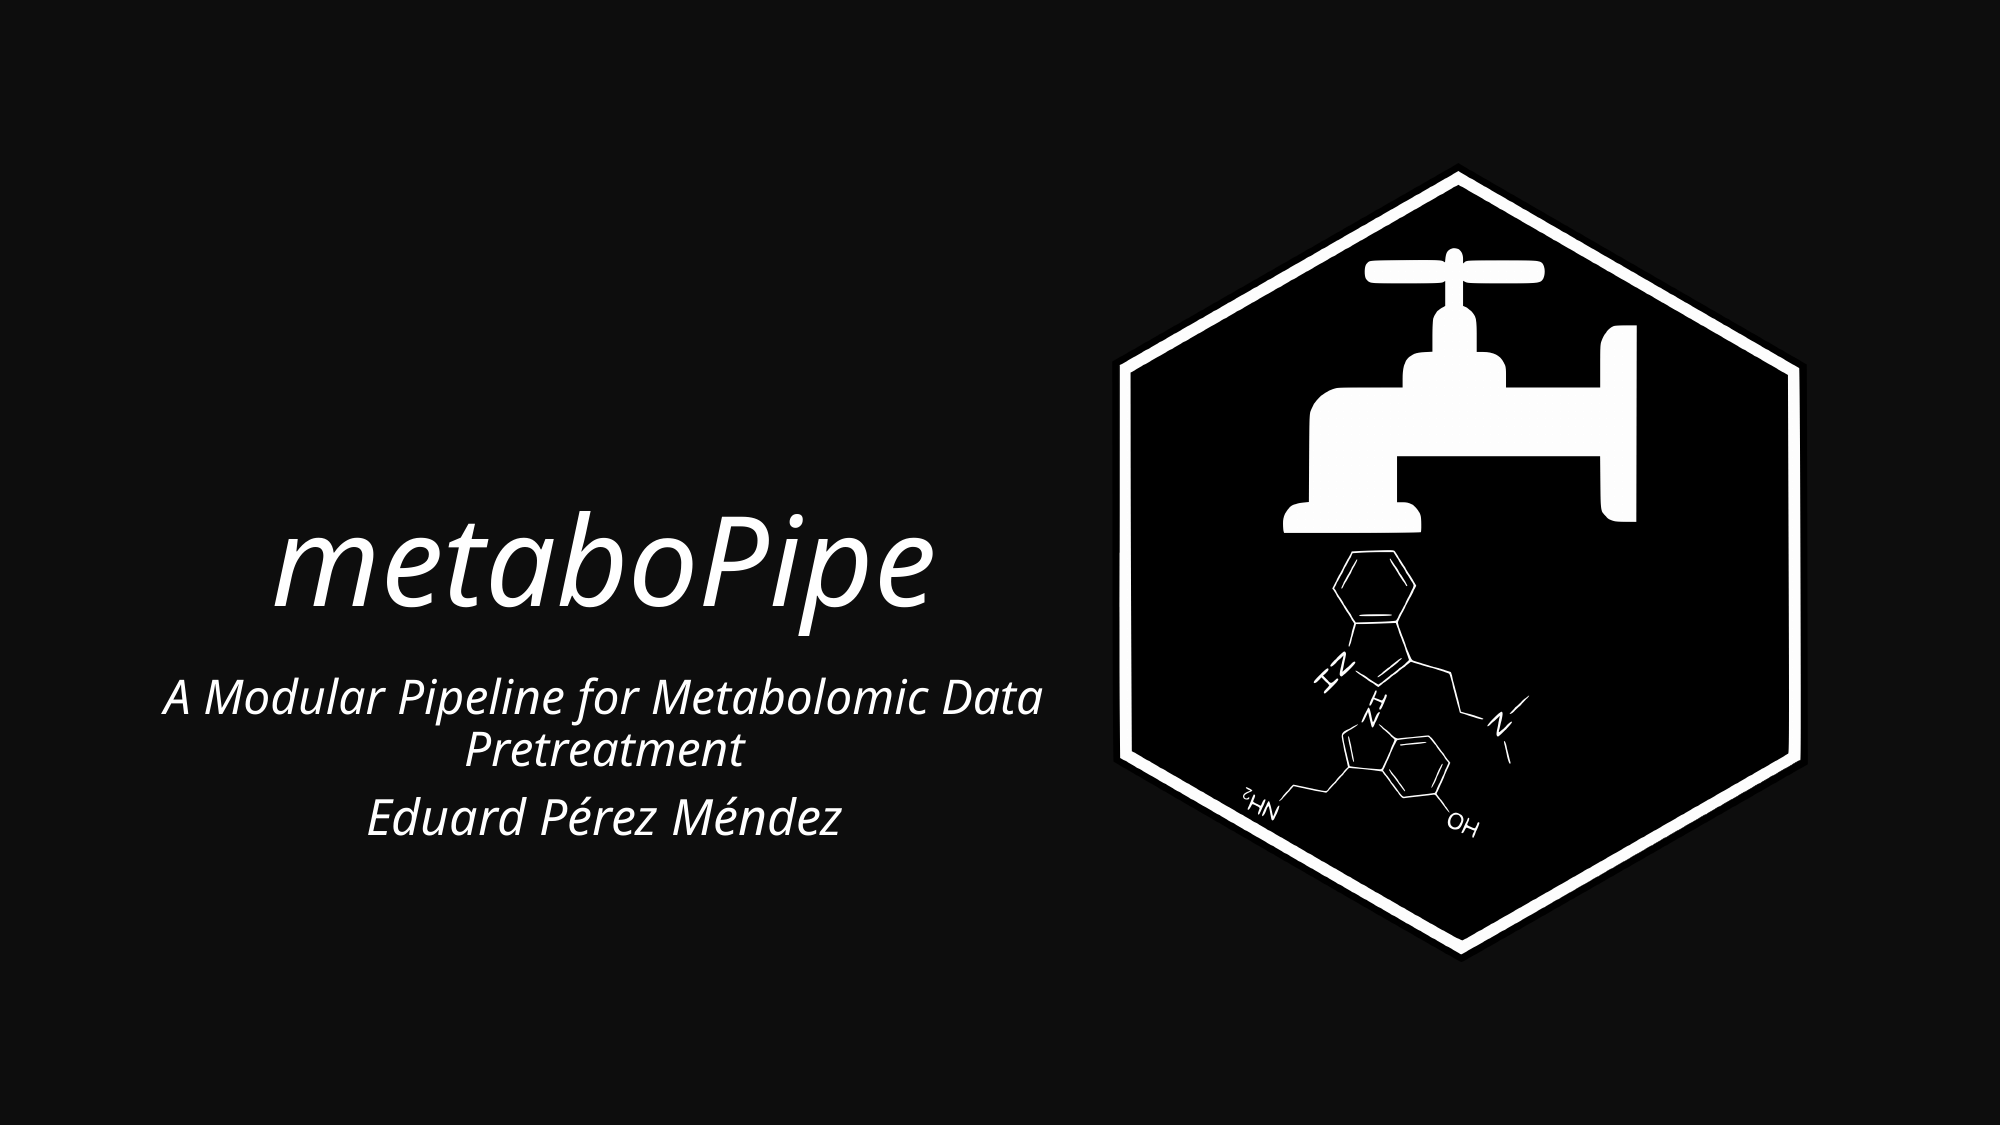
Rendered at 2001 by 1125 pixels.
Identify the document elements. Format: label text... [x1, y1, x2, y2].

text_box Eduard Pérez Méndez [114, 784, 1096, 1014]
picture [1111, 162, 1809, 962]
title metaboPipe [243, 483, 966, 642]
subtitle A Modular Pipeline for Metabolomic Data Pretreatment [114, 665, 1096, 784]
